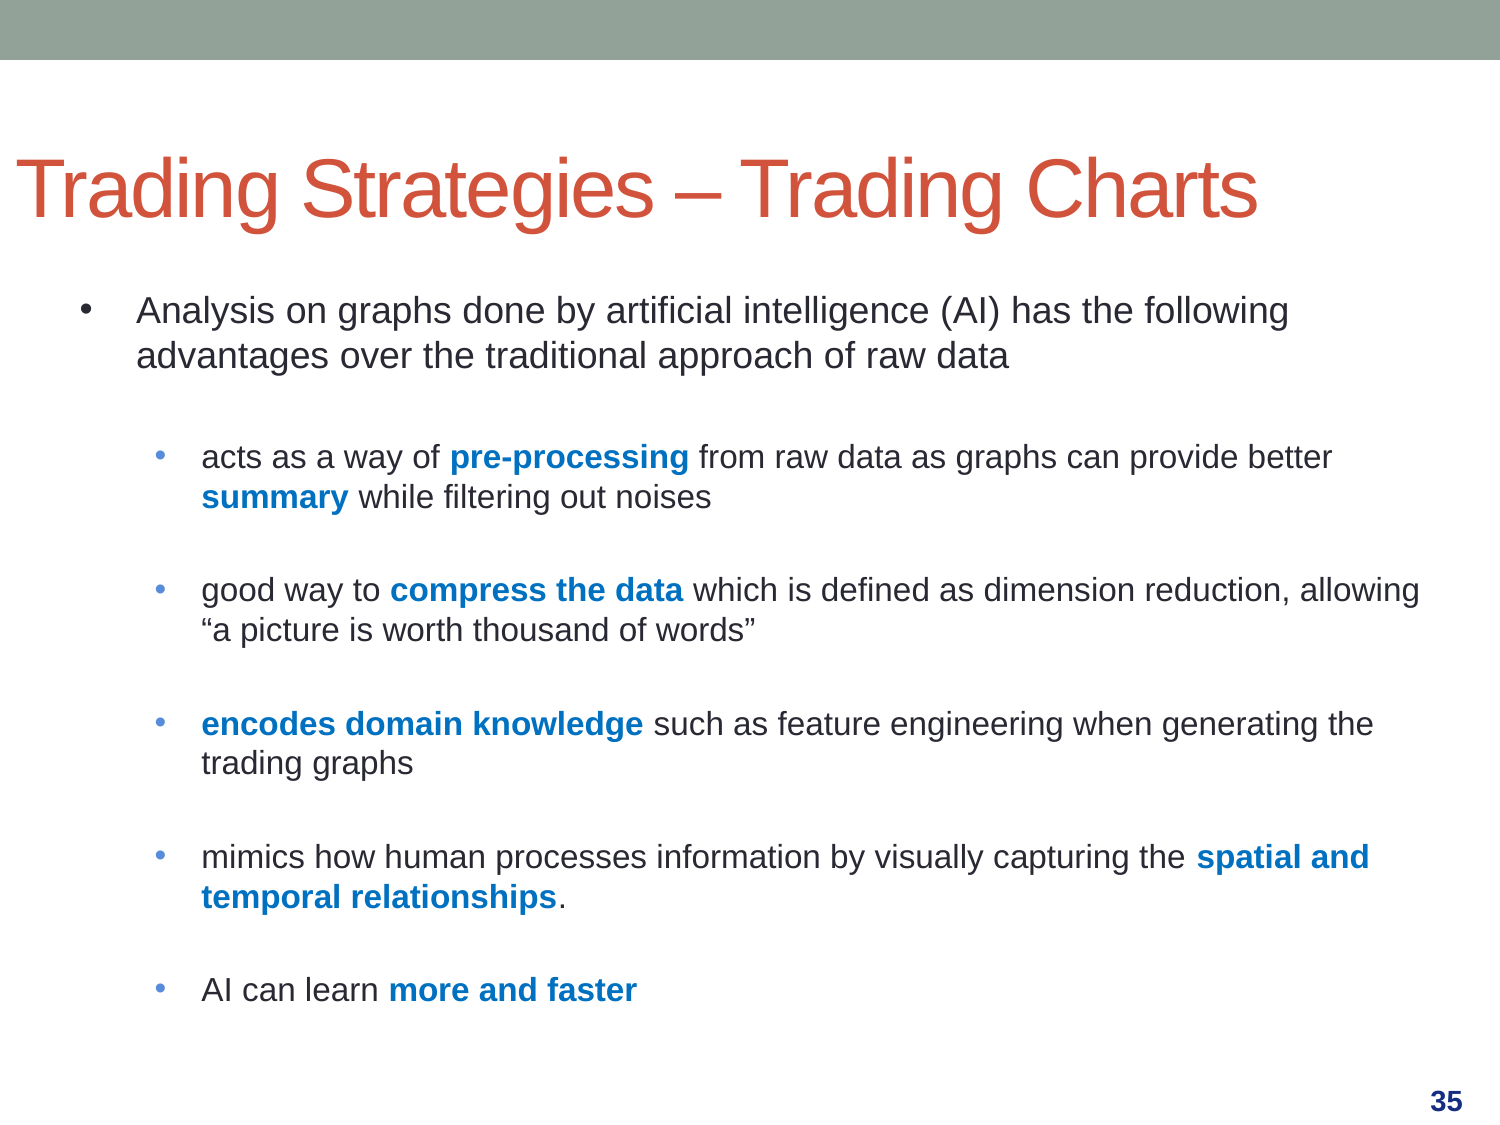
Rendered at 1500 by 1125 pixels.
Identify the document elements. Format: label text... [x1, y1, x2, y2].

slide_number 35 [1415, 1070, 1499, 1125]
title Trading Strategies – Trading Charts [0, 101, 1325, 266]
text_box Analysis on graphs done by artificial intelligence (AI) has the following advantages over the traditional approach of raw data acts as a way of pre-processing from raw data as graphs can provide better summary while filtering out noises good way to compress the data which is defined as dimension reduction, allowing “a picture is worth thousand of words” encodes domain knowledge such as feature engineering when generating the trading graphs mimics how human processes information by visually capturing the spatial and temporal relationships. AI can learn more and faster [64, 278, 1447, 1047]
